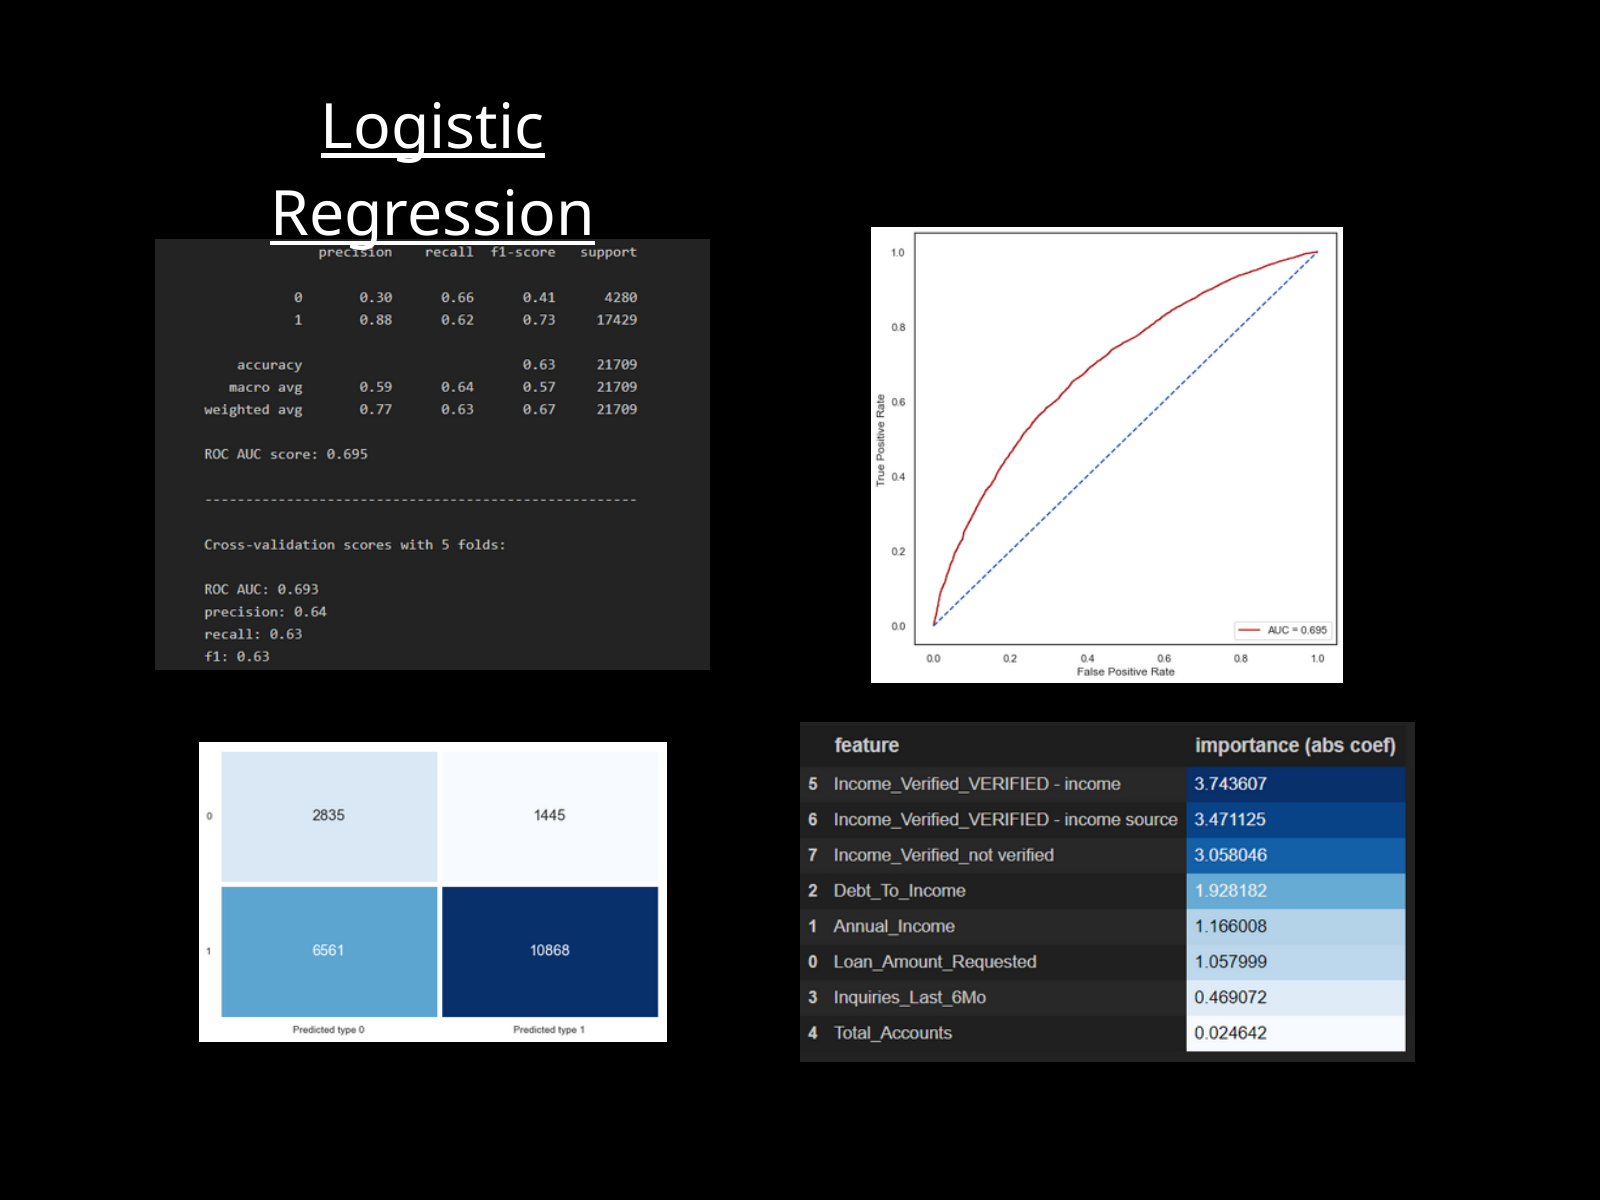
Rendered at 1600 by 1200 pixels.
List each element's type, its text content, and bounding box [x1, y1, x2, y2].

picture [198, 742, 667, 1042]
text_box Logistic Regression [155, 73, 710, 239]
picture [155, 239, 710, 670]
picture [799, 722, 1415, 1062]
picture [871, 227, 1343, 683]
